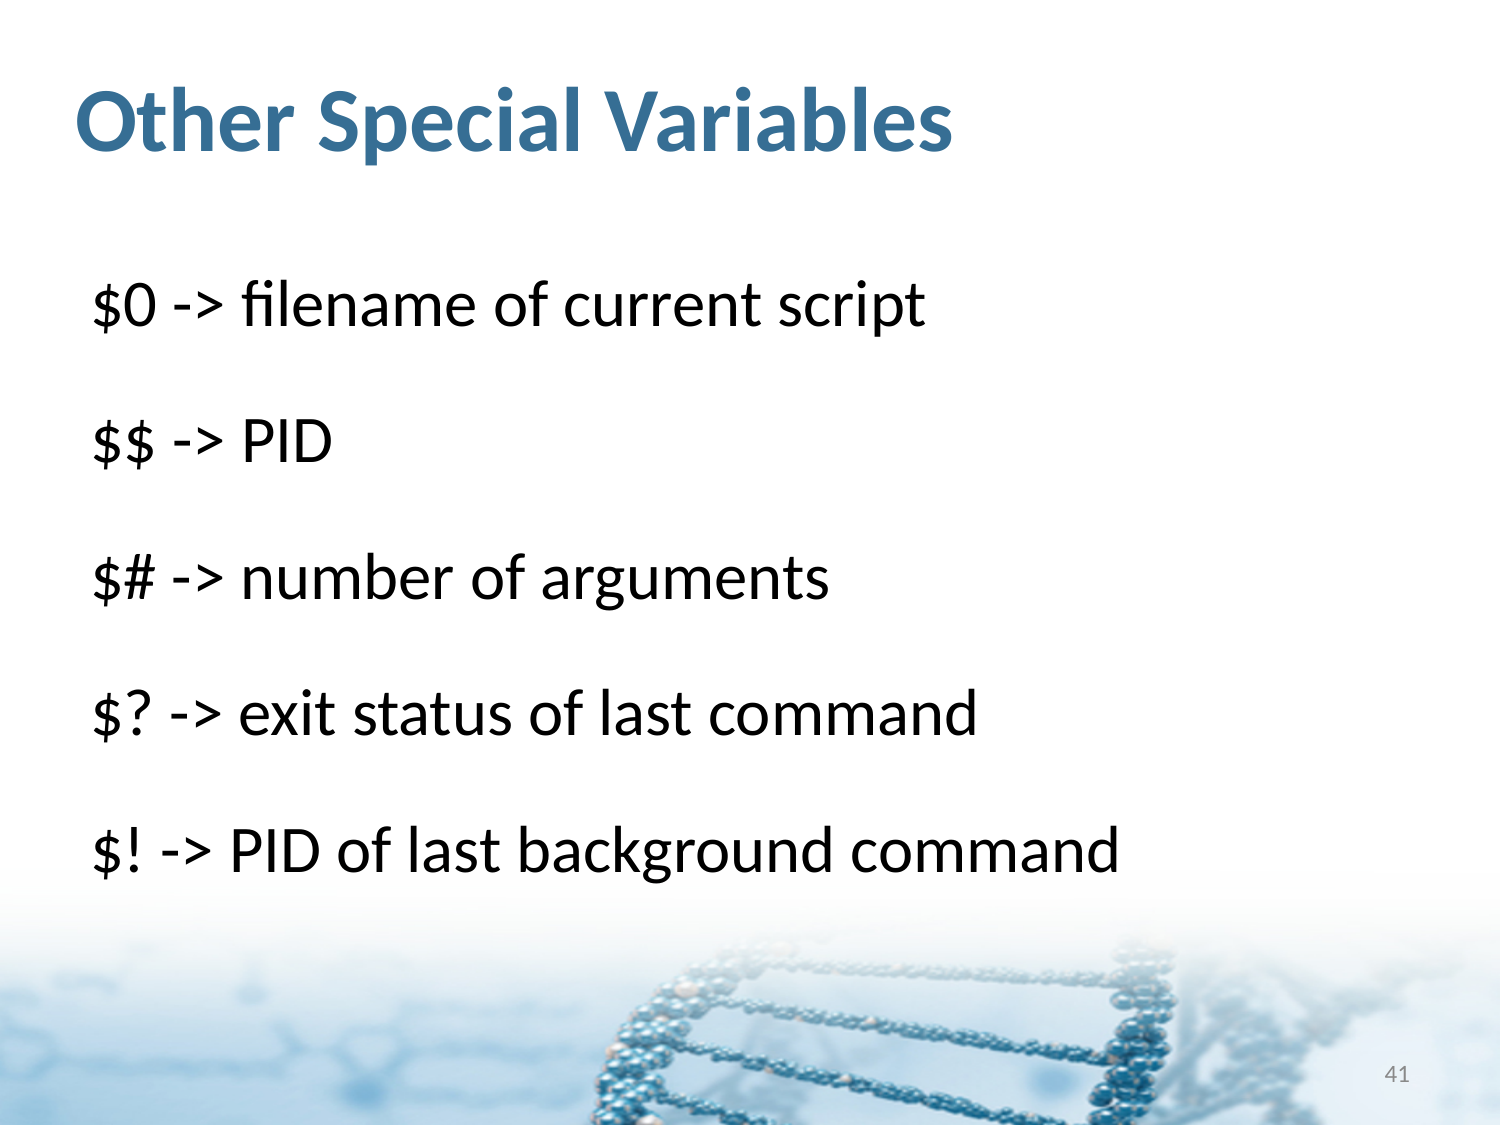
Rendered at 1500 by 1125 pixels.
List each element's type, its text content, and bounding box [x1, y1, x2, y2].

title Other Special Variables [60, 20, 1455, 209]
slide_number 41 [1074, 1042, 1425, 1103]
list $0 -> filename of current script $$ -> PID $# -> number of arguments $? -> exit status of last command $! -> PID of last background command [75, 211, 1425, 998]
picture [0, 862, 1500, 1125]
